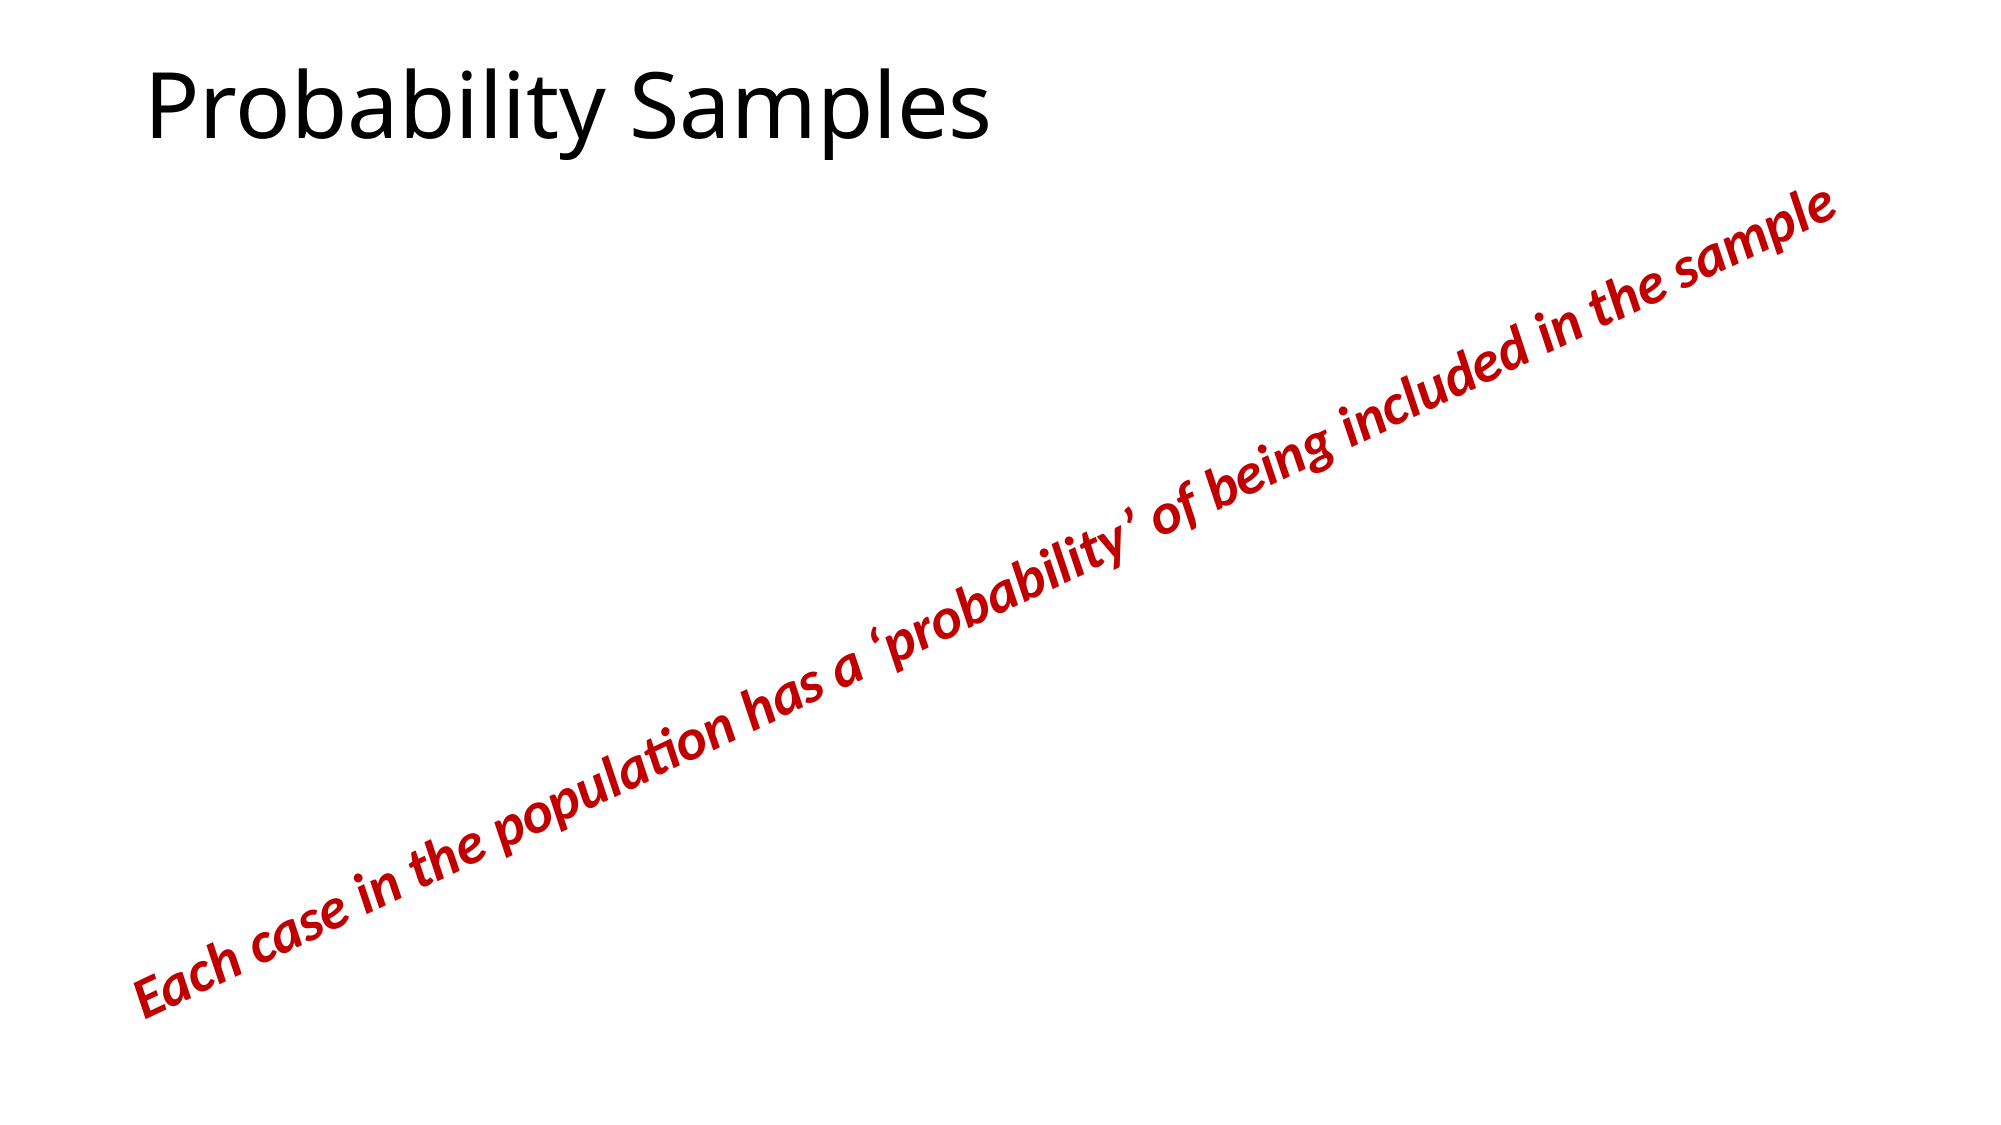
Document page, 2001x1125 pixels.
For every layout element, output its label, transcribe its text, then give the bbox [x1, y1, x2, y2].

title Probability Samples [129, 0, 1855, 218]
list Each case in the population has a ‘probability’ of being included in the sample [67, 37, 1967, 1102]
